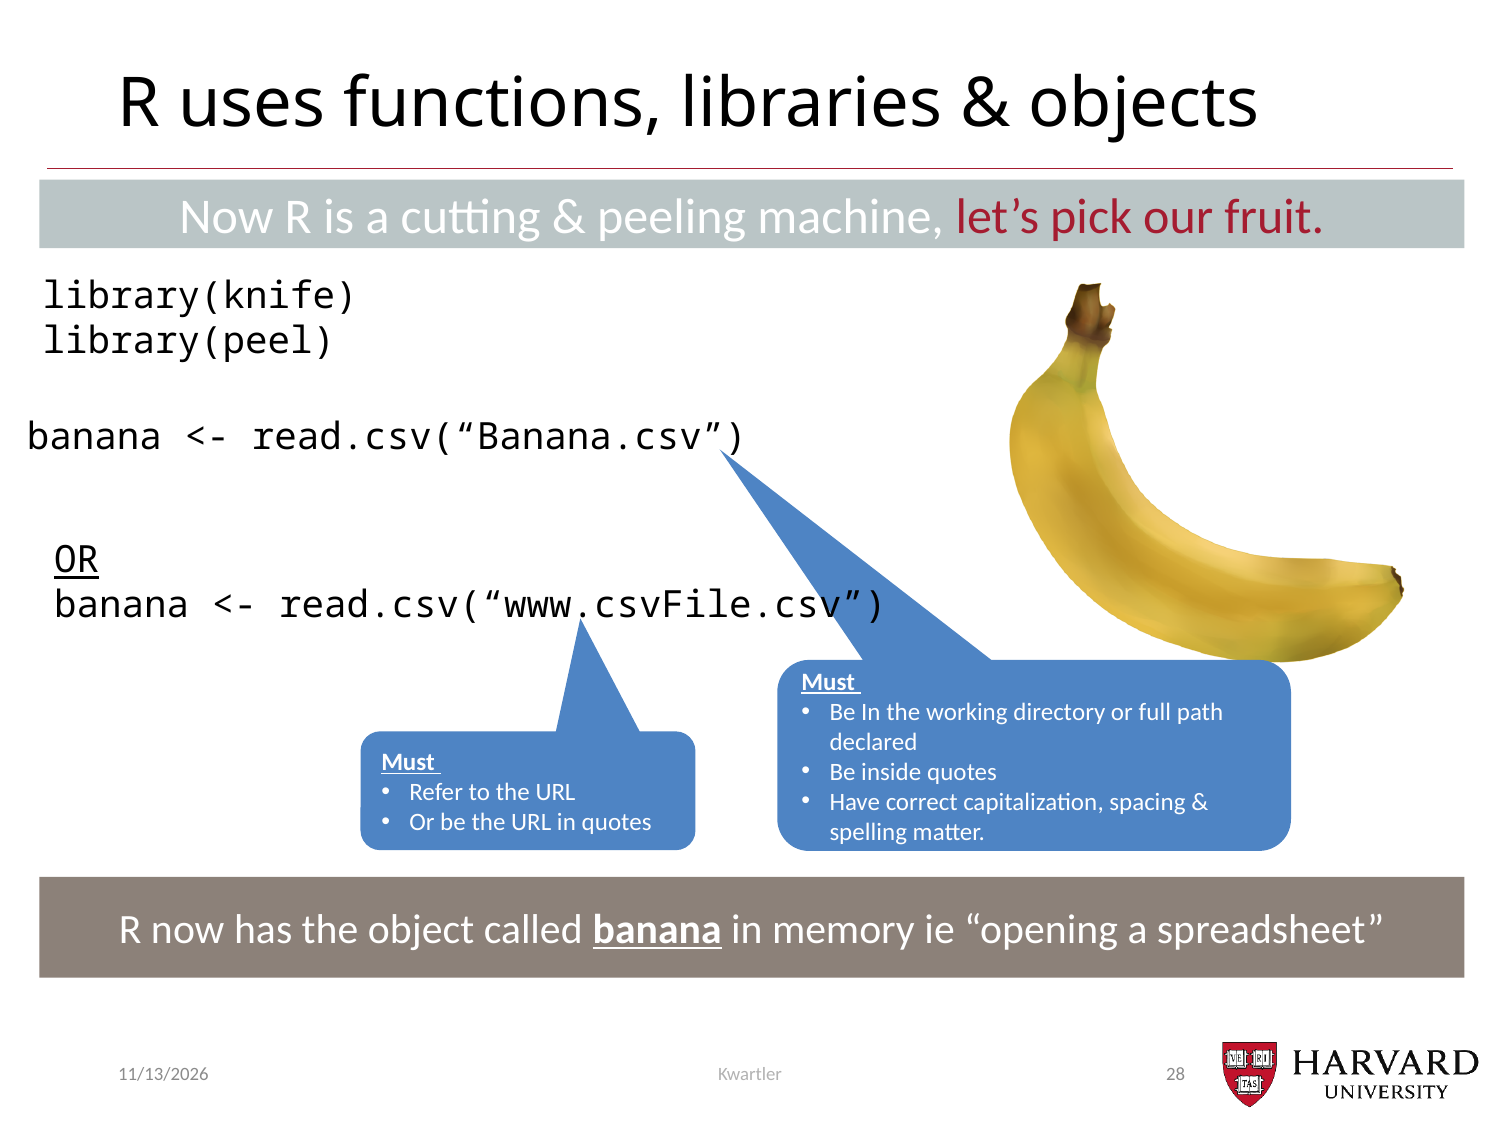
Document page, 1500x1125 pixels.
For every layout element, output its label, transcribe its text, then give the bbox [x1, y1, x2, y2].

text_box Must Refer to the URL Or be the URL in quotes [359, 615, 697, 852]
picture [955, 216, 1444, 705]
text_box Now R is a cutting & peeling machine, let’s pick our fruit. [38, 179, 1465, 249]
slide_number 28 [1059, 1042, 1200, 1103]
title R uses functions, libraries & objects [103, 59, 1397, 157]
picture [1200, 1024, 1500, 1125]
footer Kwartler [496, 1042, 1004, 1103]
text_box banana <- read.csv(“Banana.csv”) [12, 404, 762, 465]
text_box Must Be In the working directory or full path declared Be inside quotes Have correct capitalization, spacing & spelling matter. [718, 448, 823, 528]
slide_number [103, 1042, 441, 1103]
text_box R now has the object called banana in memory ie “opening a spreadsheet” [38, 876, 1465, 979]
text_box Must Be In the working directory or full path declared Be inside quotes Have correct capitalization, spacing & spelling matter. [776, 595, 1293, 853]
text_box library(knife) library(peel) [27, 263, 373, 369]
text_box OR banana <- read.csv(“www.csvFile.csv”) [39, 528, 910, 633]
